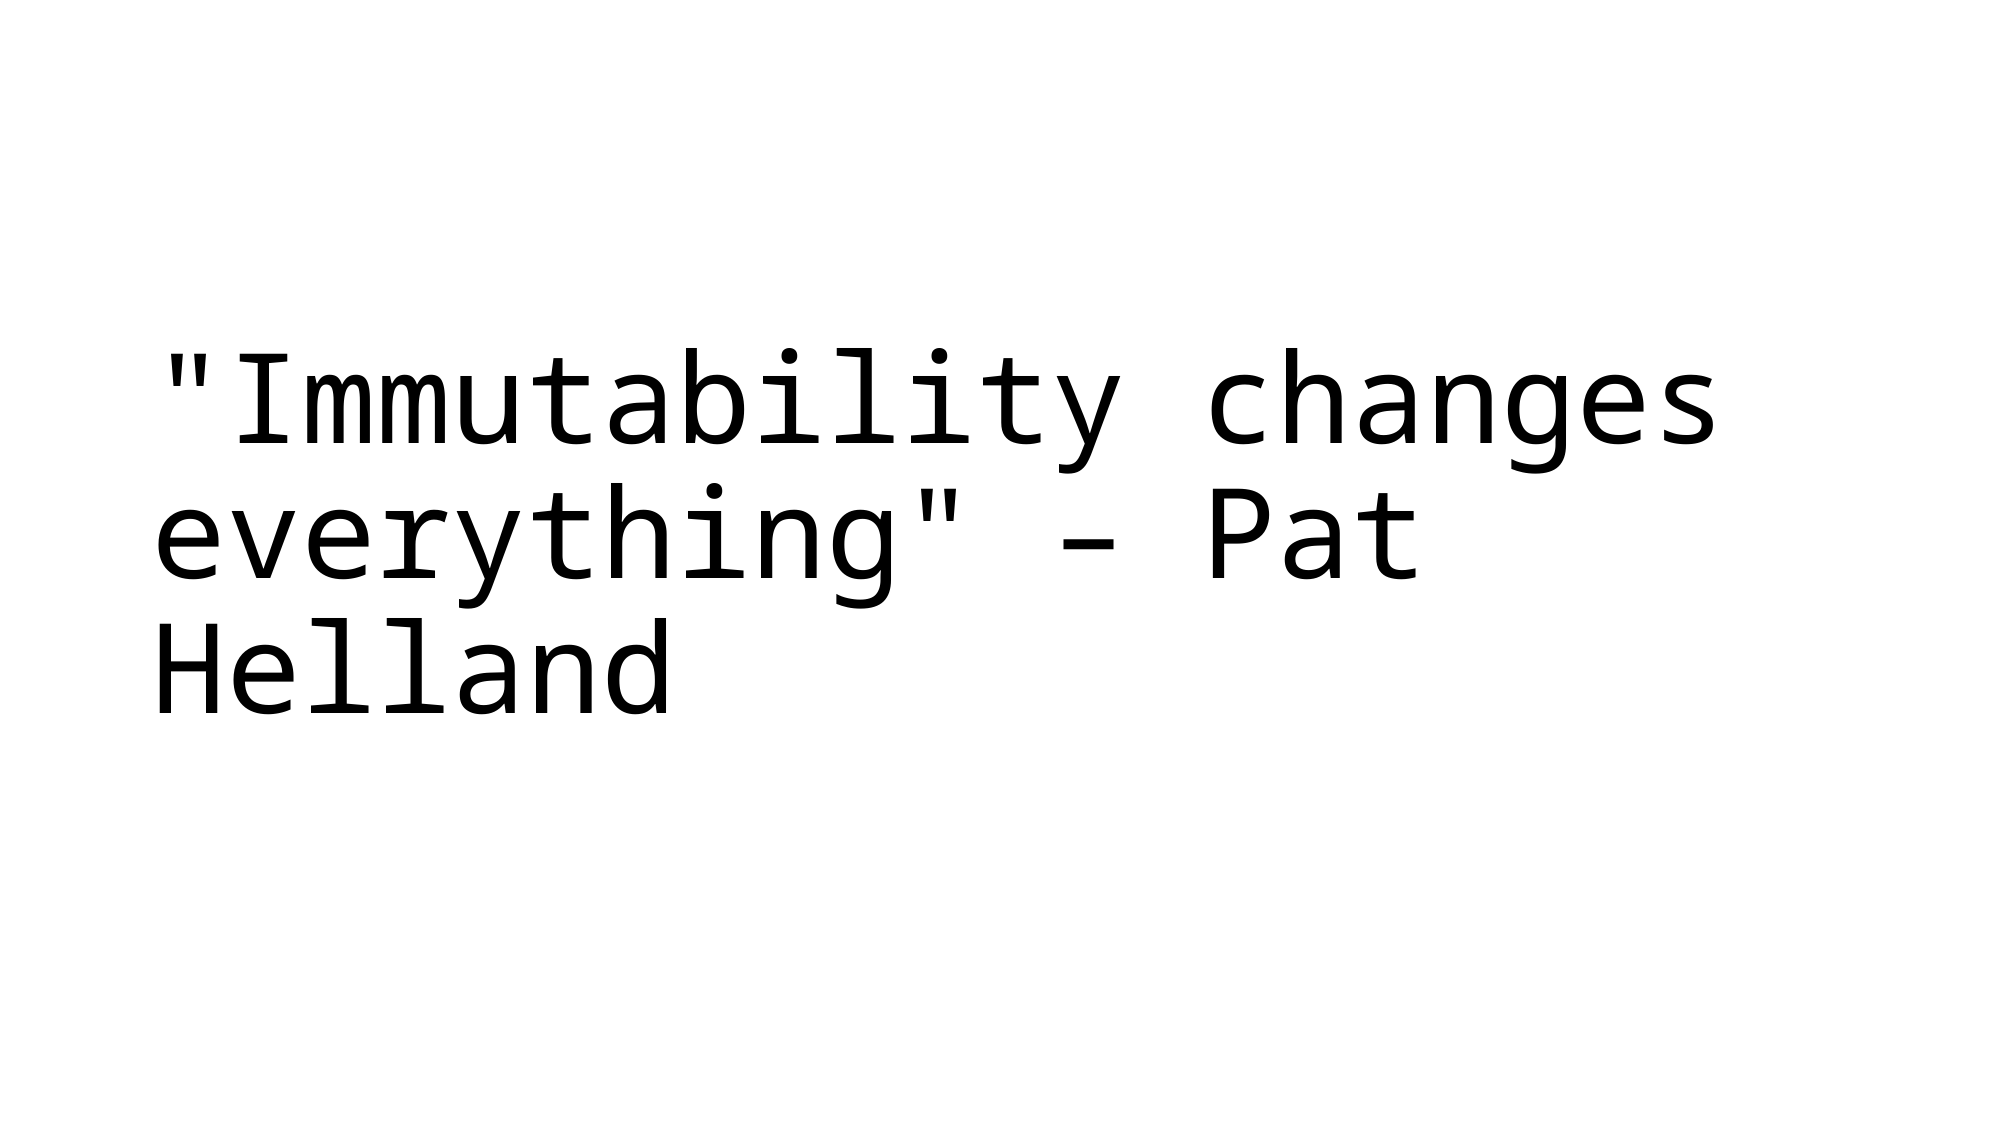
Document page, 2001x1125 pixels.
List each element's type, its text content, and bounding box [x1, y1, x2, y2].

title "Immutability changes everything" – Pat Helland [136, 280, 1862, 749]
